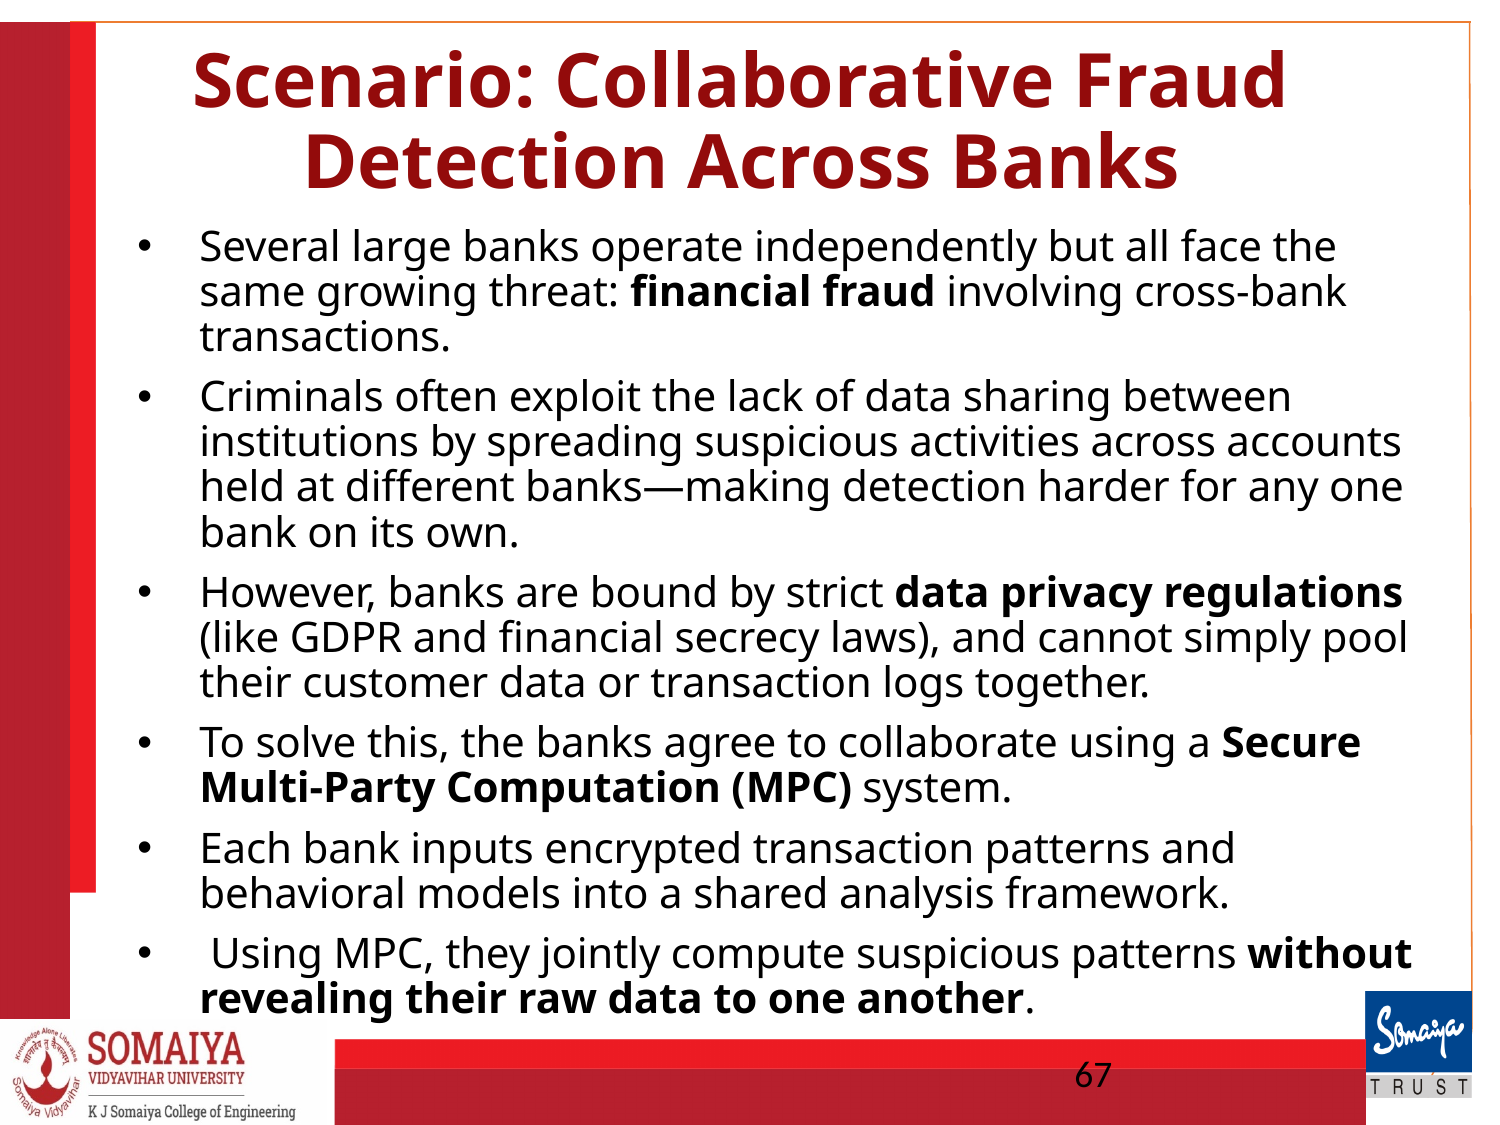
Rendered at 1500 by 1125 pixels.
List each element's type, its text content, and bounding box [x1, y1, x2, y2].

list Several large banks operate independently but all face the same growing threat: financial fraud involving cross-bank transactions. Criminals often exploit the lack of data sharing between institutions by spreading suspicious activities across accounts held at different banks—making detection harder for any one bank on its own. However, banks are bound by strict data privacy regulations (like GDPR and financial secrecy laws), and cannot simply pool their customer data or transaction logs together. To solve this, the banks agree to collaborate using a Secure Multi-Party Computation (MPC) system. Each bank inputs encrypted transaction patterns and behavioral models into a shared analysis framework. Using MPC, they jointly compute suspicious patterns without revealing their raw data to one another. [114, 217, 1465, 1045]
slide_number 67 [1059, 1045, 1397, 1103]
picture [0, 22, 327, 1125]
picture [335, 1045, 1365, 1125]
picture [1397, 991, 1472, 1098]
title Scenario: Collaborative Fraud Detection Across Banks [134, 35, 1349, 179]
